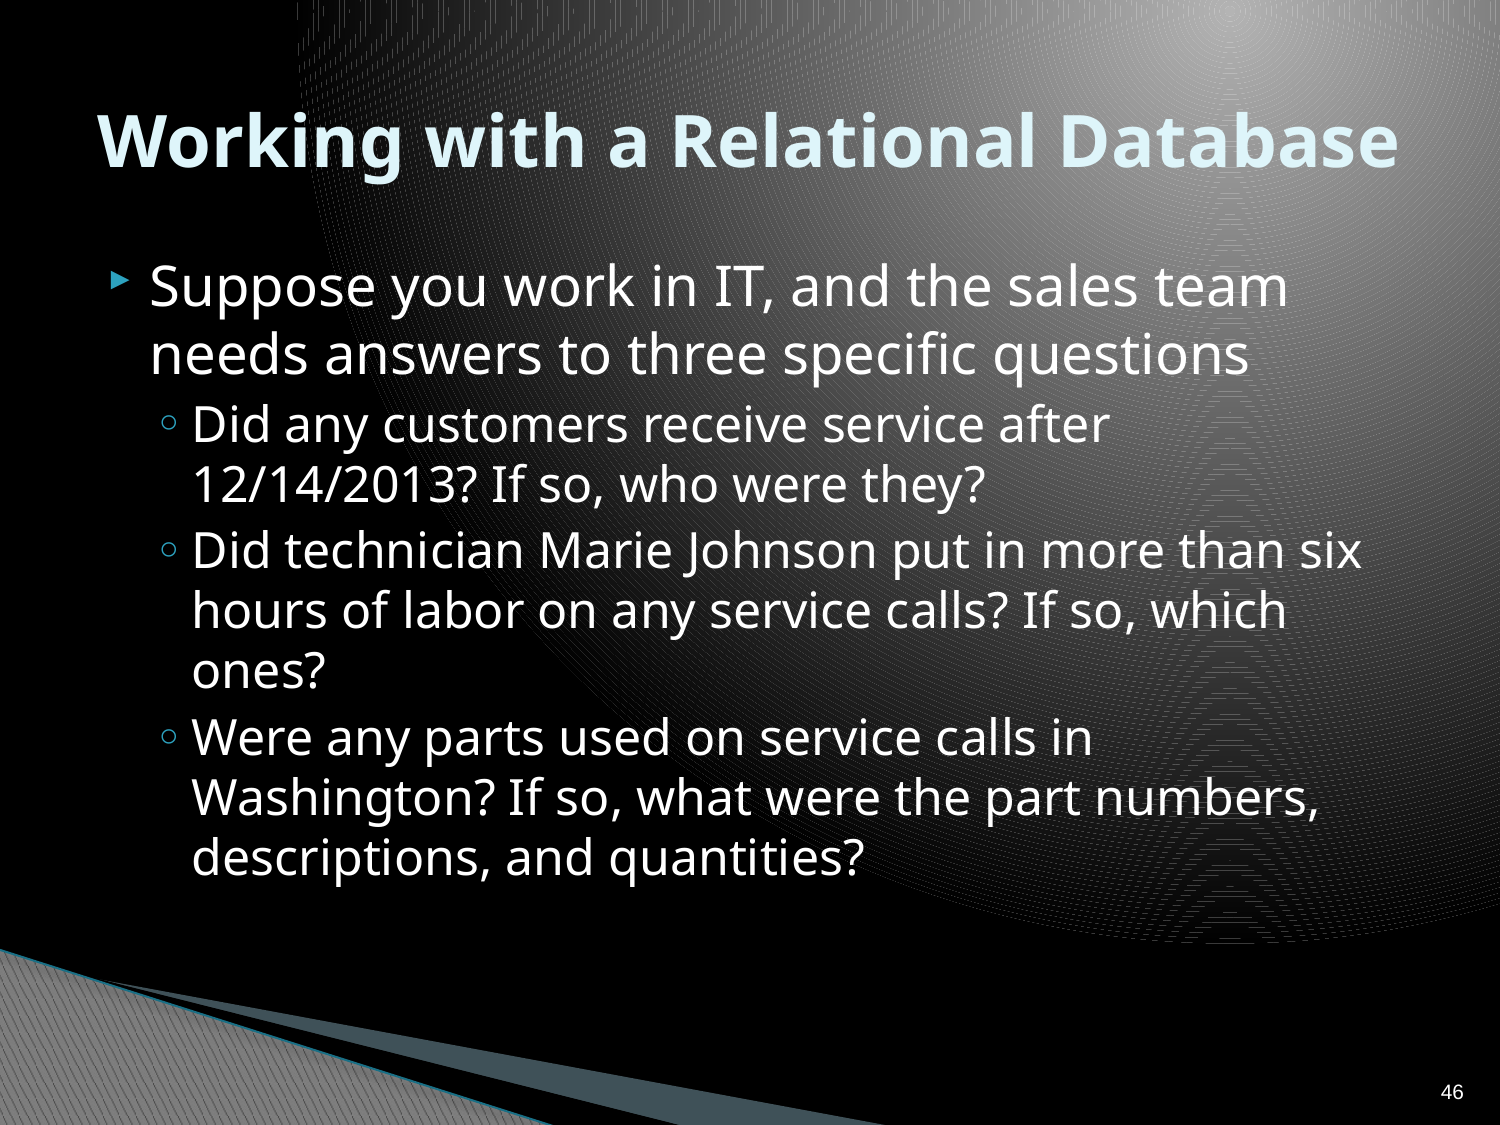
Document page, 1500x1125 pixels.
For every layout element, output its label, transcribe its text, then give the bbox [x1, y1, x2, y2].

picture [0, 952, 543, 1125]
title Working with a Relational Database [75, 45, 1425, 233]
list Suppose you work in IT, and the sales team needs answers to three specific questions Did any customers receive service after 12/14/2013? If so, who were they? Did technician Marie Johnson put in more than six hours of labor on any service calls? If so, which ones? Were any parts used on service calls in Washington? If so, what were the part numbers, descriptions, and quantities? [75, 242, 1413, 1025]
slide_number 46 [1418, 1051, 1479, 1112]
